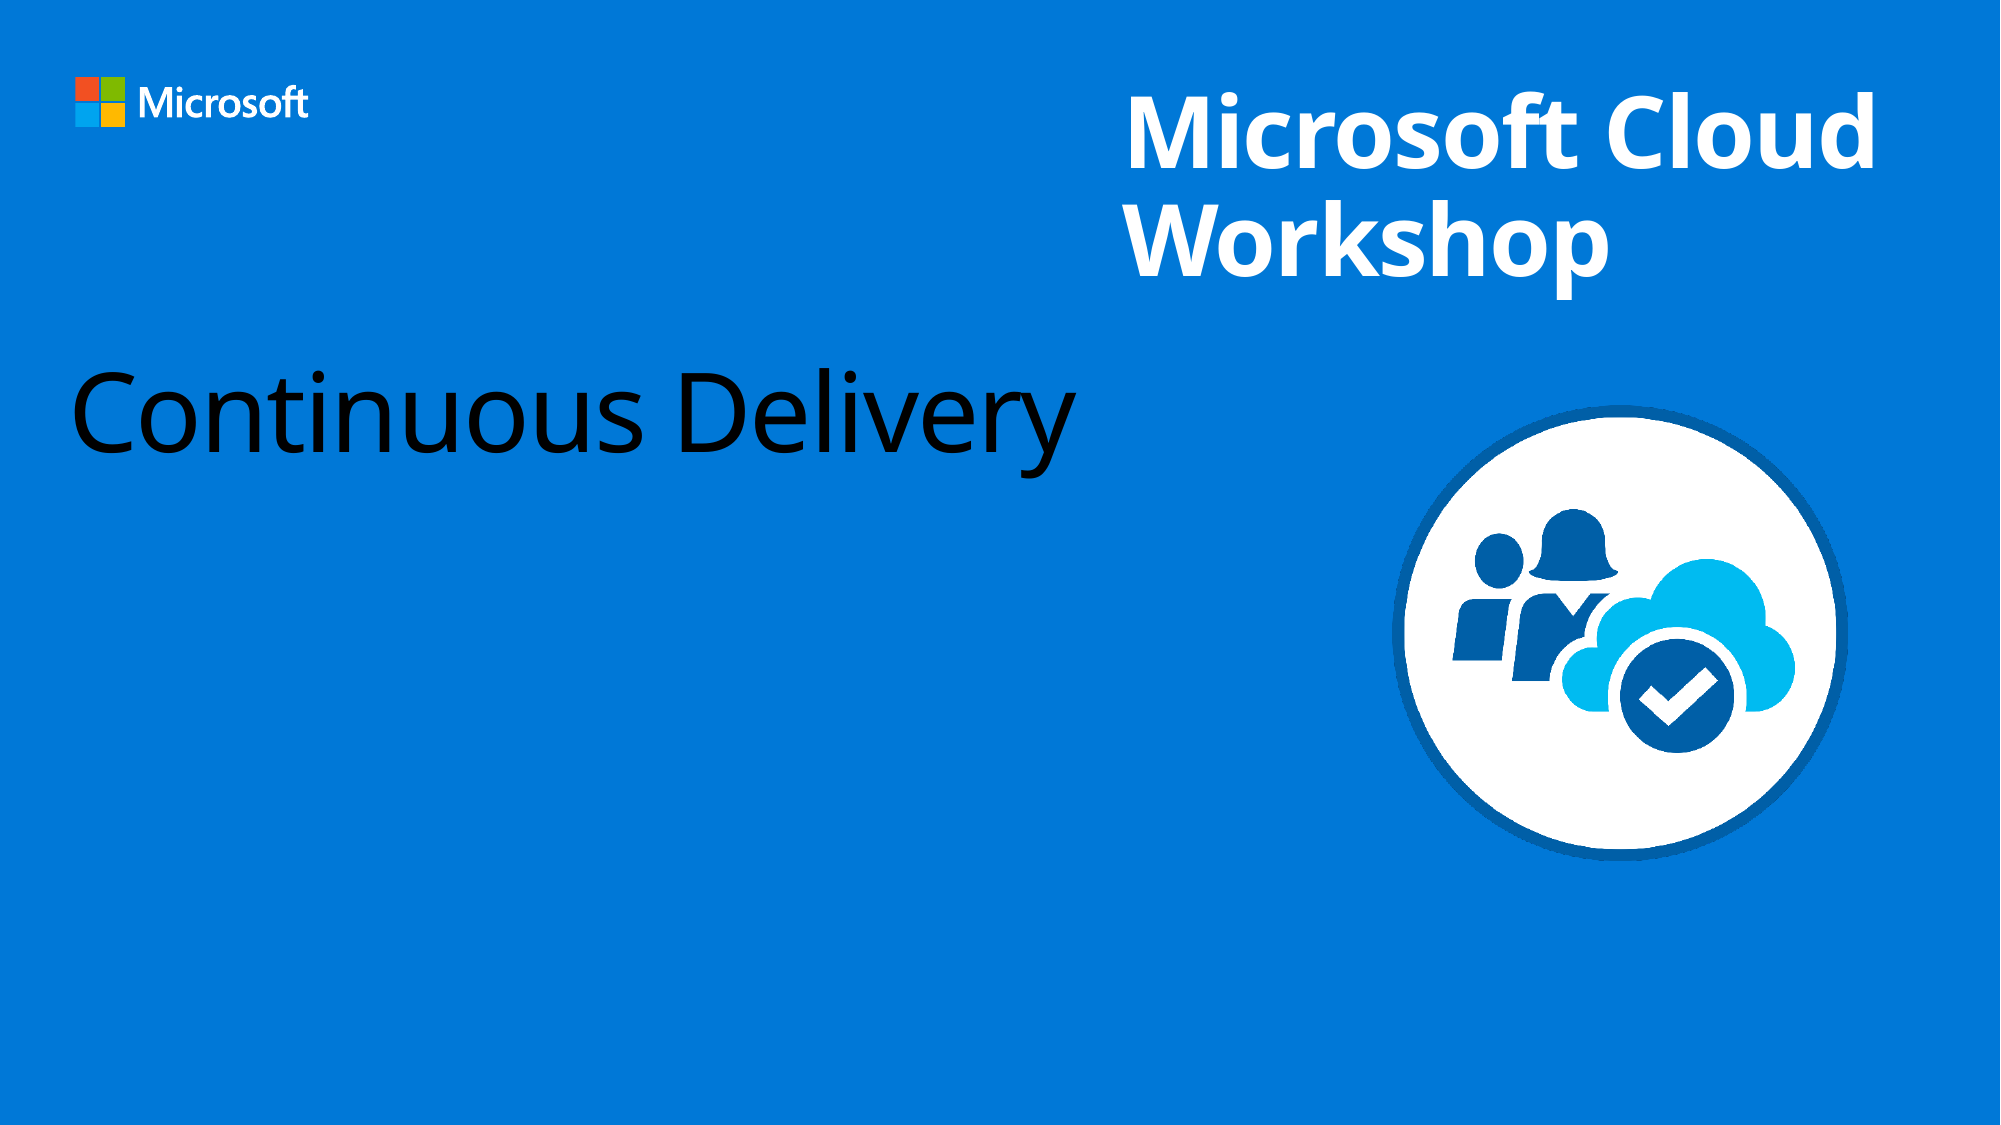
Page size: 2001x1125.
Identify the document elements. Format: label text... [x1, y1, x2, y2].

title Continuous Delivery [44, 341, 1221, 490]
picture [1392, 405, 1848, 861]
